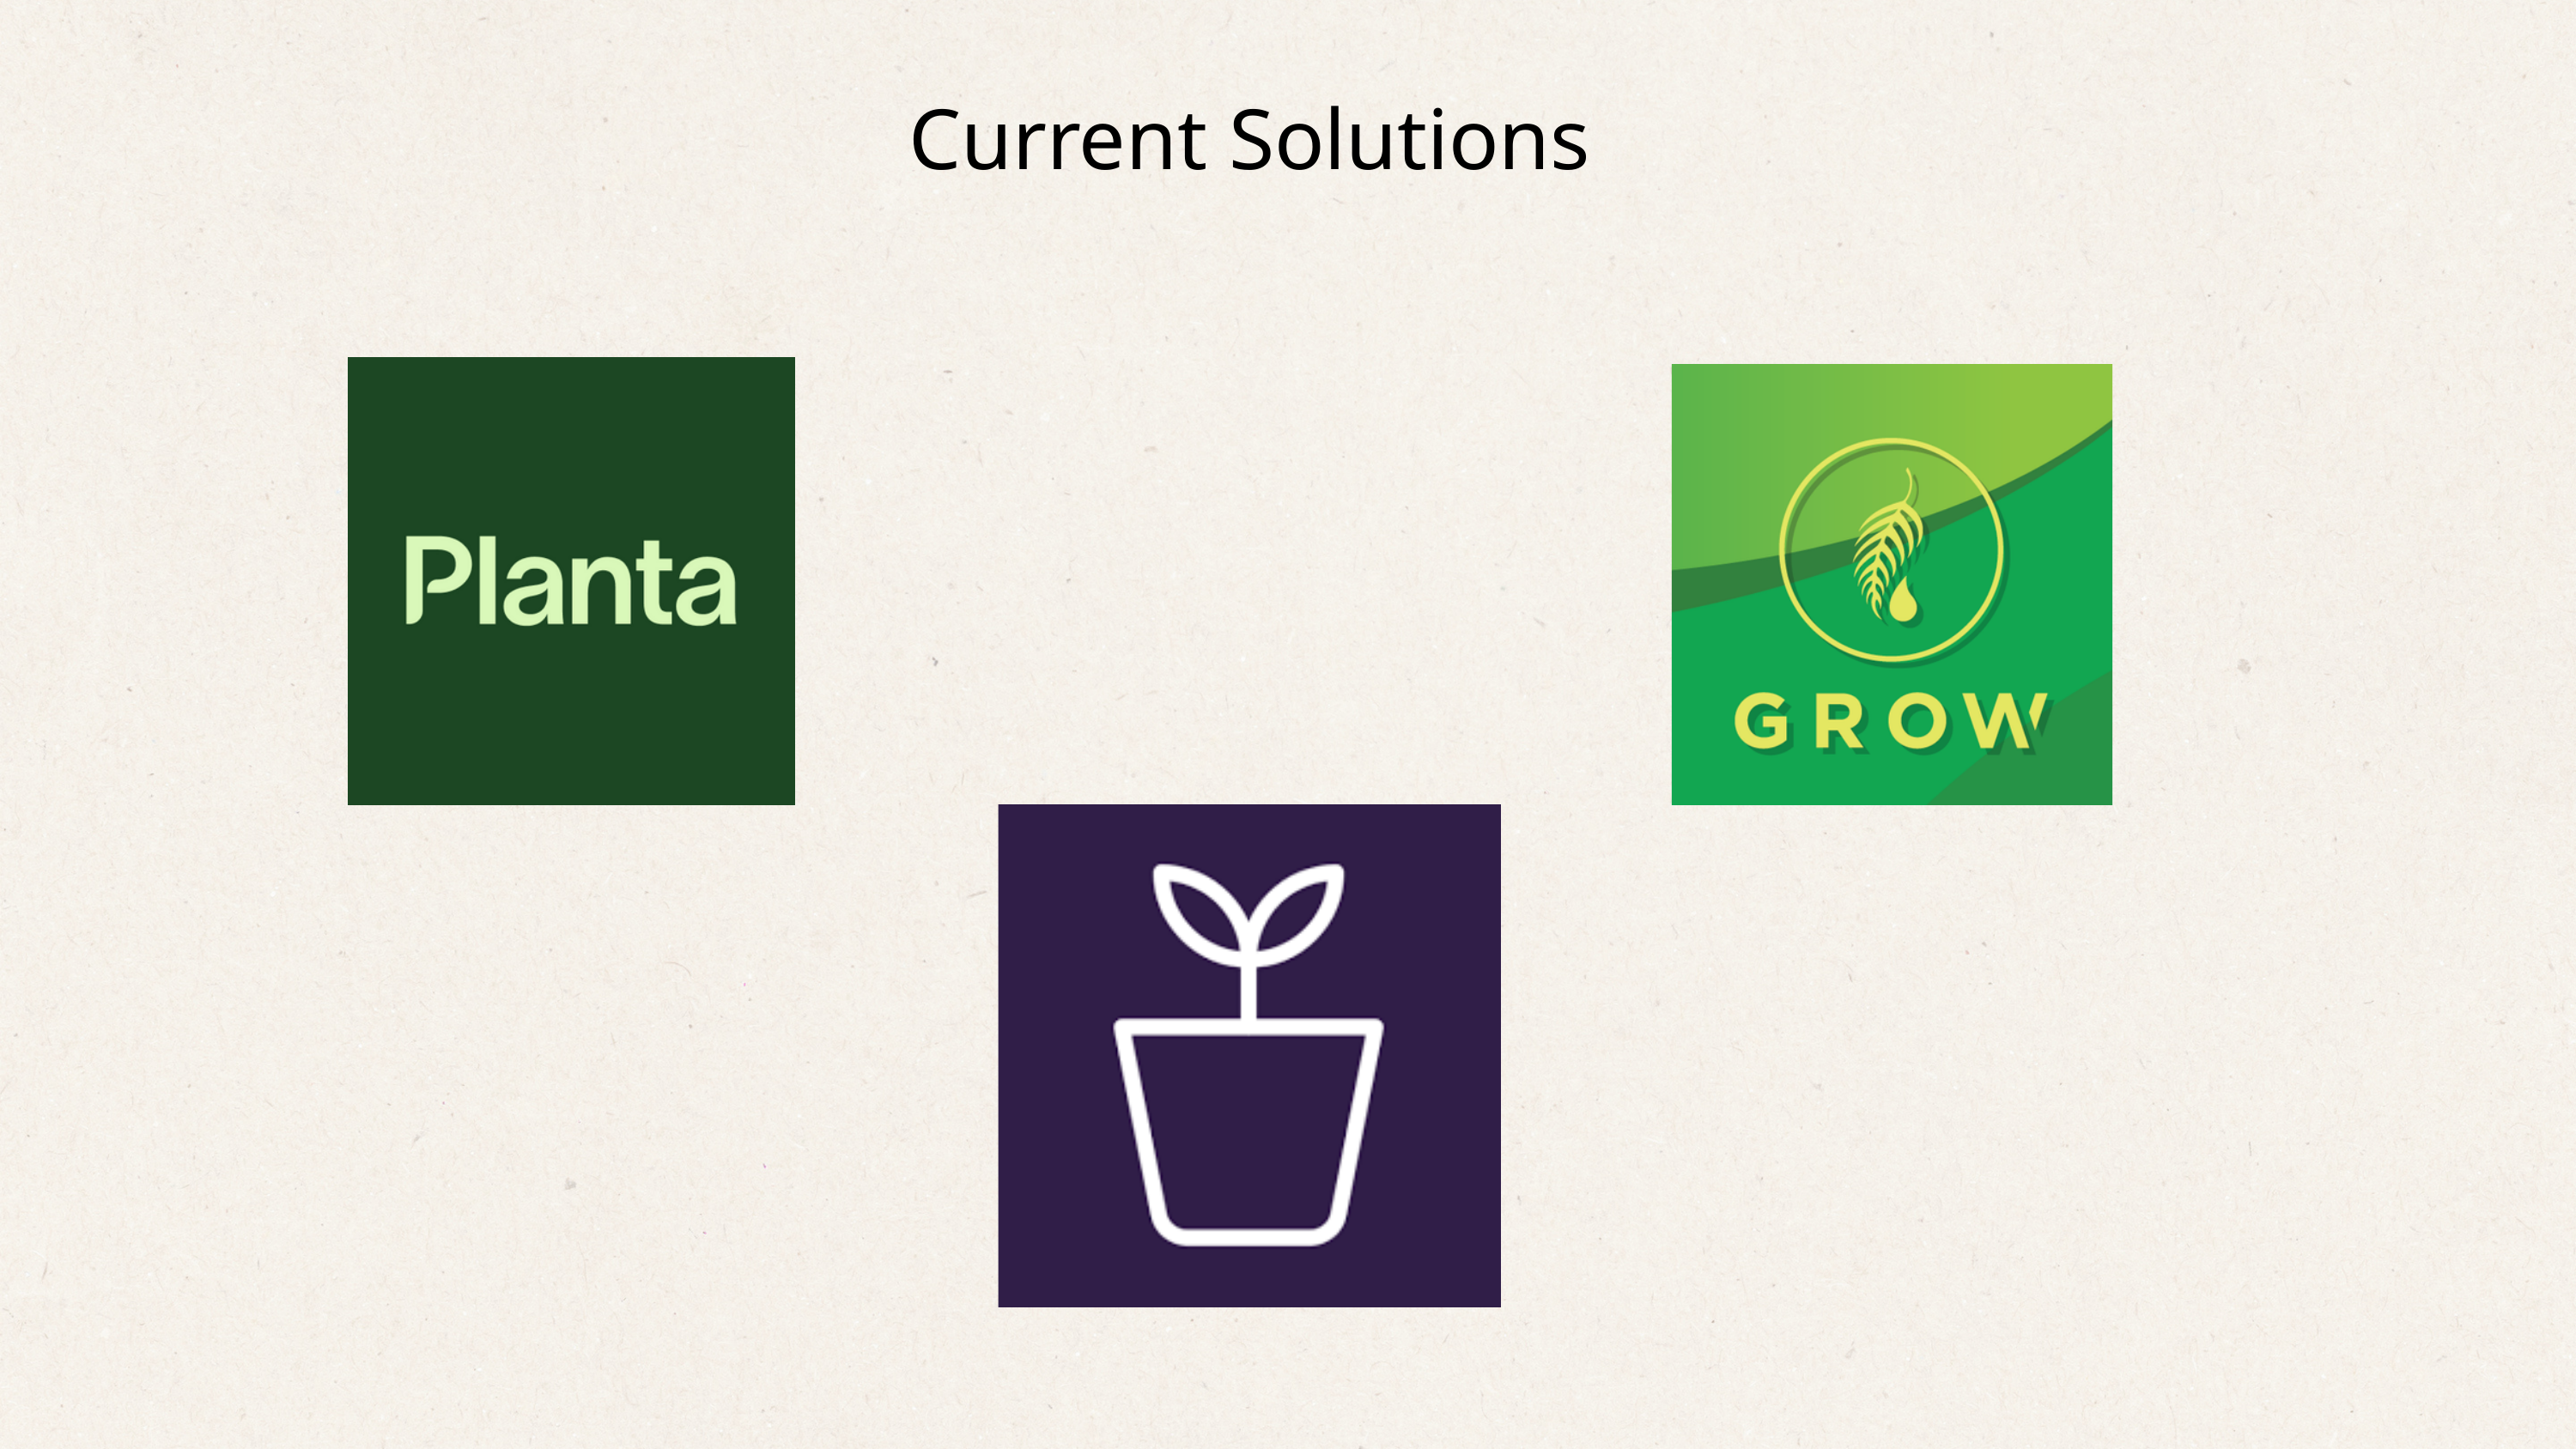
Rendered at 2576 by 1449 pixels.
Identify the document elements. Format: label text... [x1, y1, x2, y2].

text_box [1671, 364, 2113, 805]
text_box [998, 804, 1501, 1307]
text_box [348, 357, 795, 805]
text_box Current Solutions [849, 70, 1649, 187]
text_box [0, 0, 2576, 1449]
